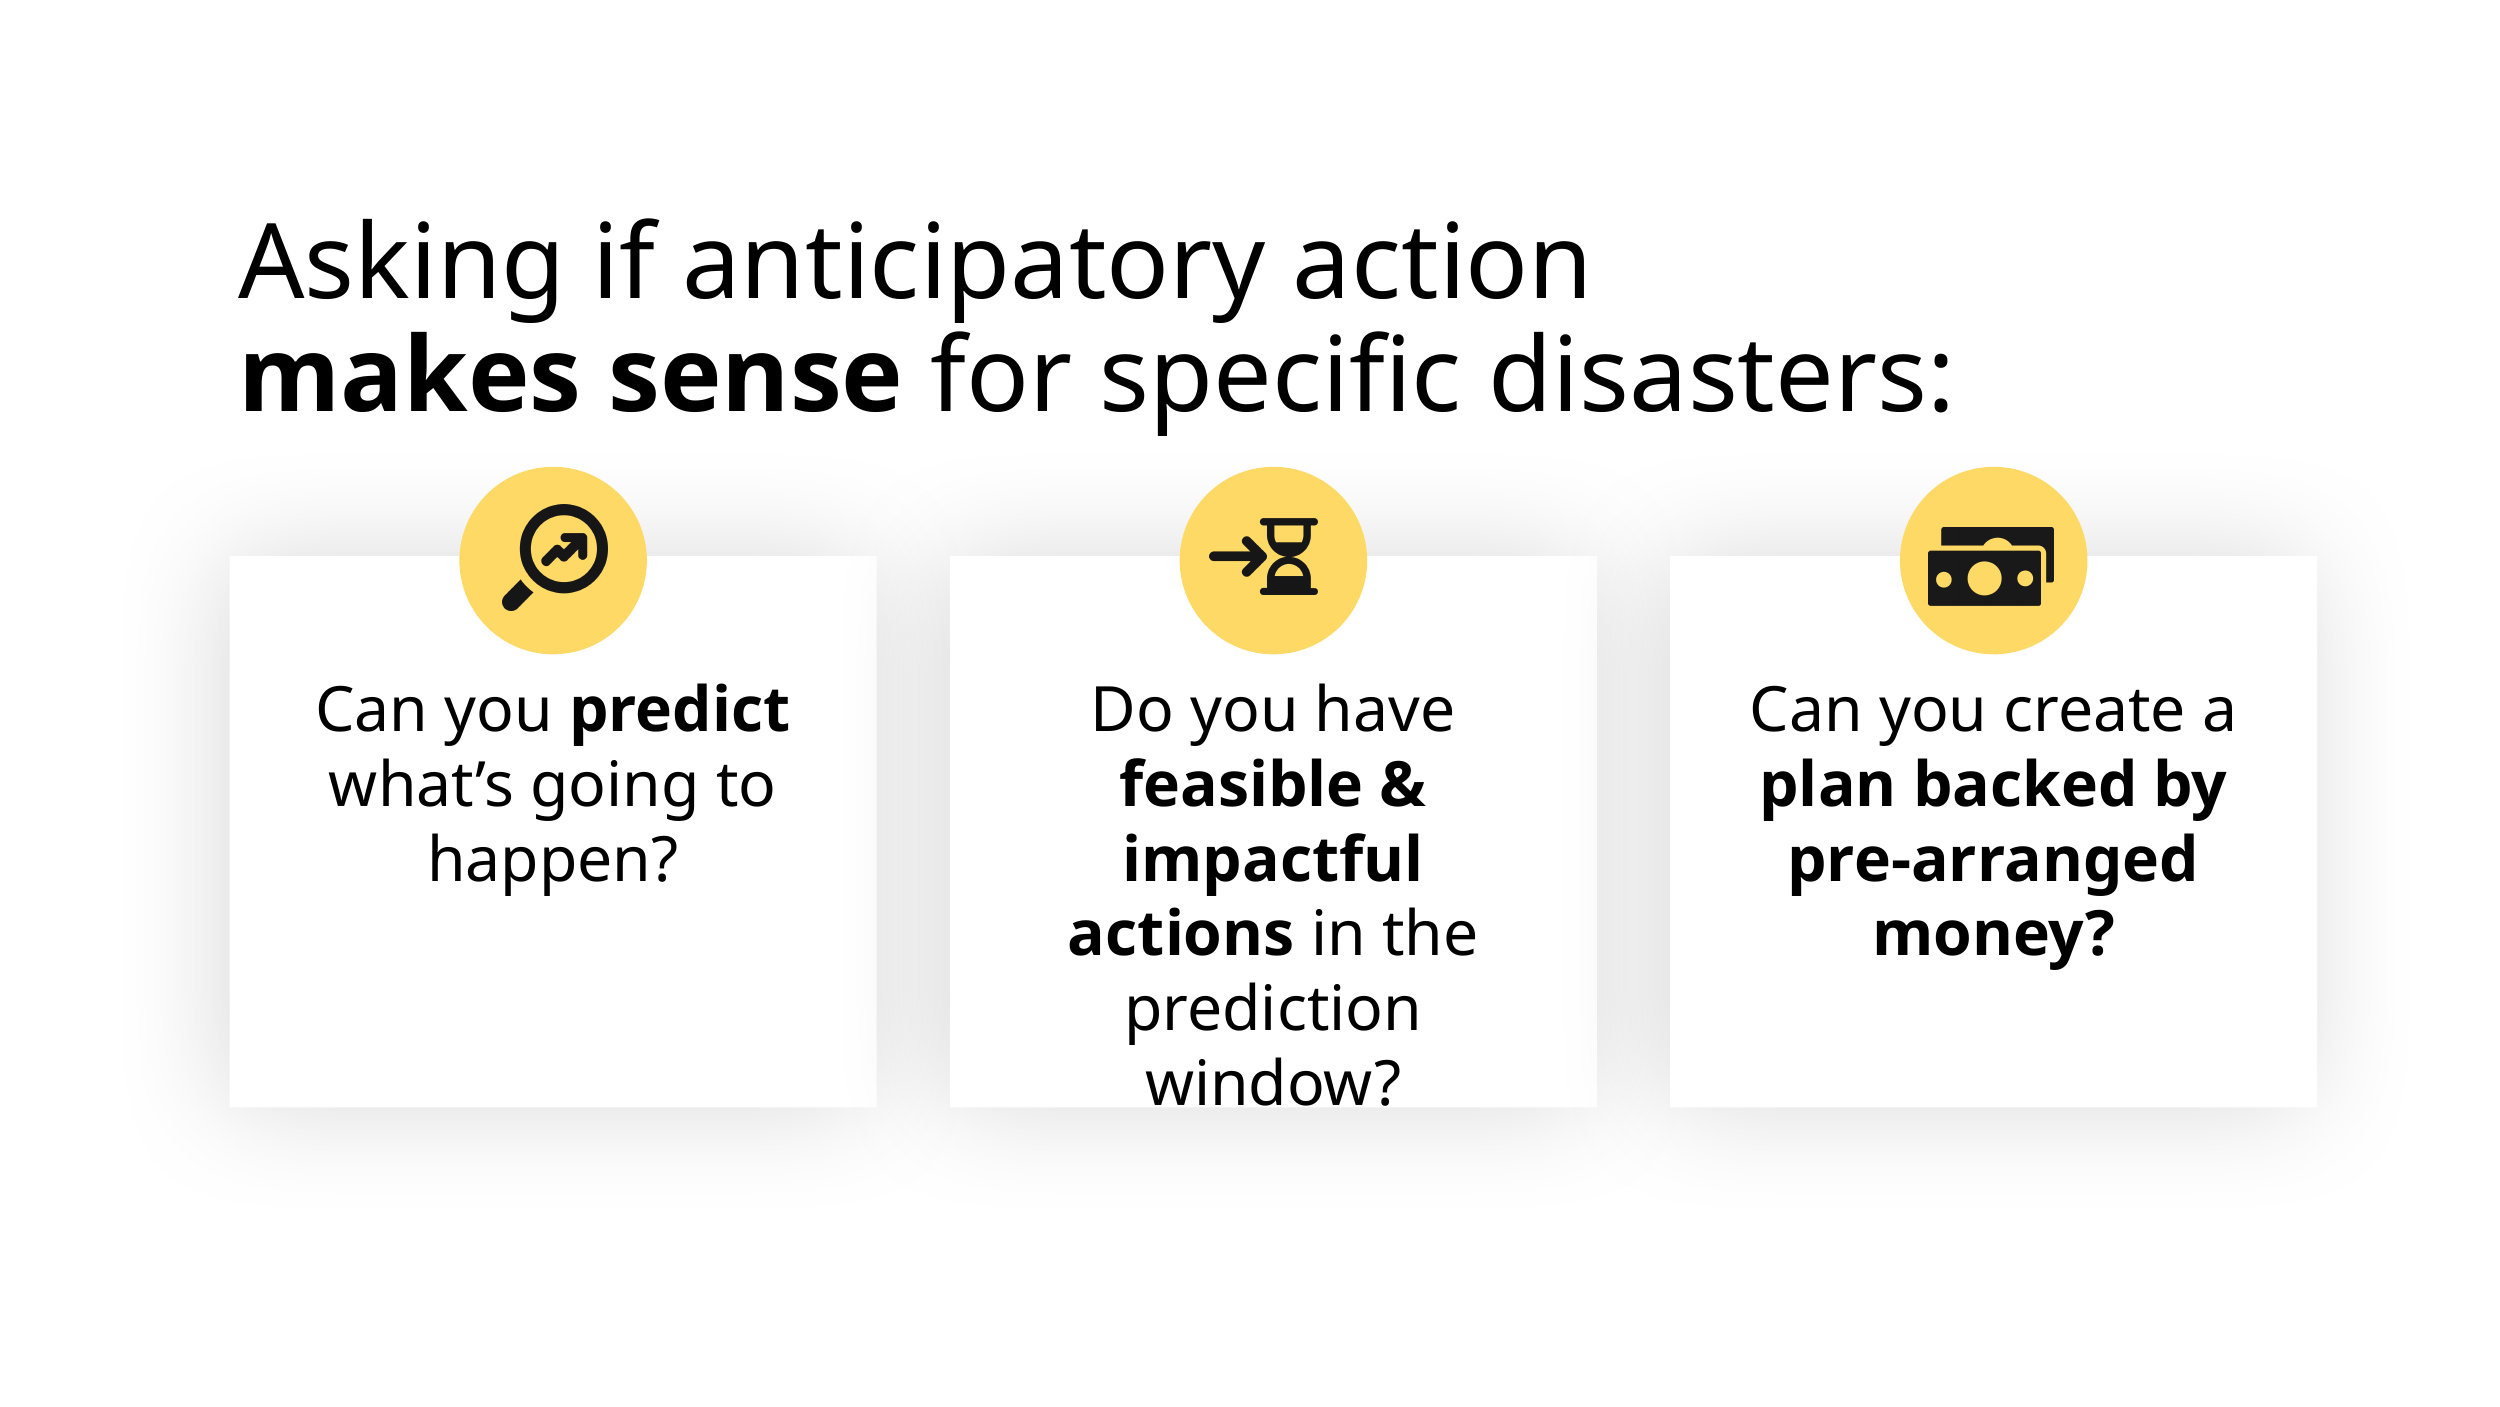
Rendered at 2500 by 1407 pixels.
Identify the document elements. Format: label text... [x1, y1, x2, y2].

title Asking if anticipatory action makes sense for specific disasters: [223, 201, 2193, 452]
text_box Do you have feasible & impactful actions in the prediction window? [949, 555, 1598, 1108]
text_box Can you create a plan backed by pre-arranged money? [1669, 555, 2318, 1108]
text_box Can you predict what’s going to happen? [229, 555, 878, 1108]
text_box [459, 466, 647, 655]
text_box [1899, 466, 2088, 655]
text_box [1179, 466, 1368, 655]
